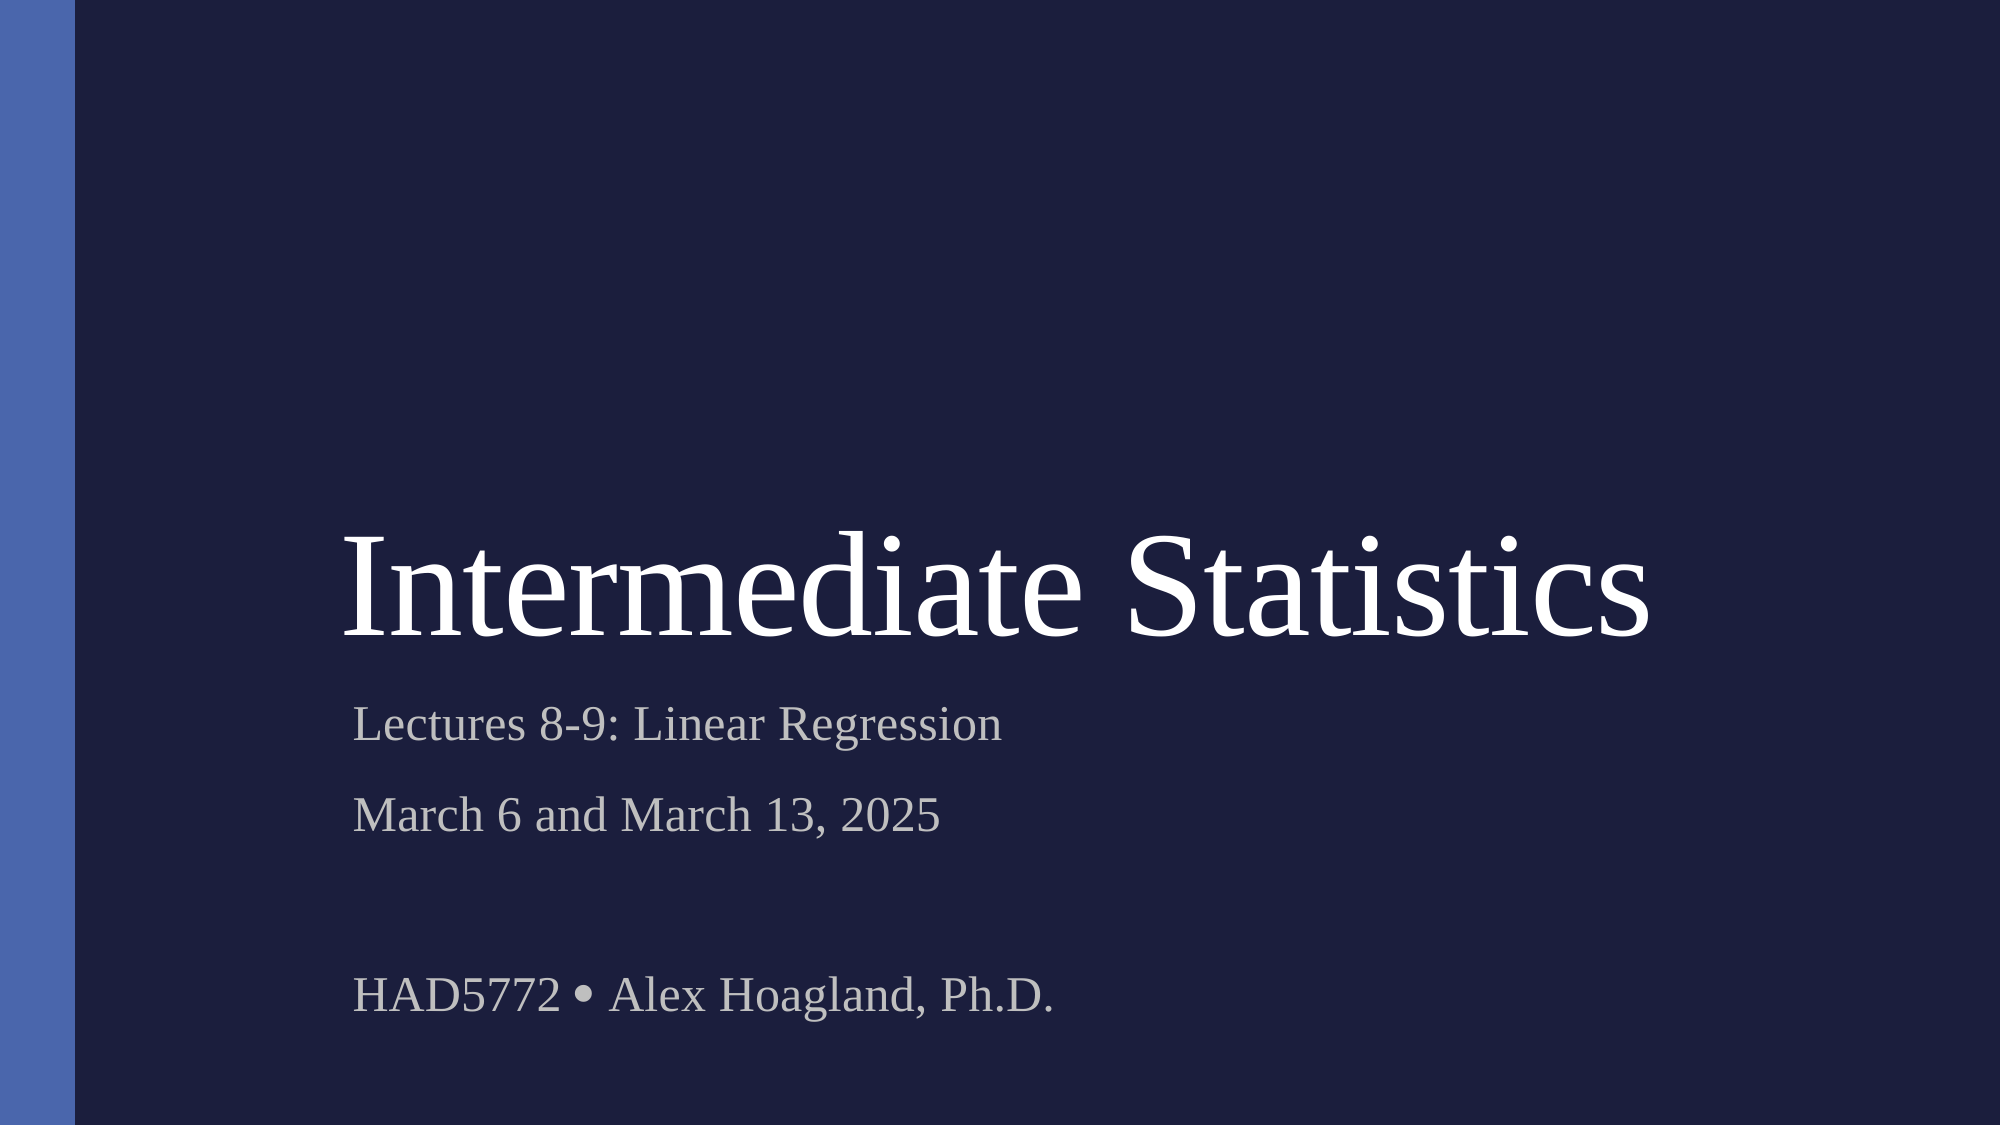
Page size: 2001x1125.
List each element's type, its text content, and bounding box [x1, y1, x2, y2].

subtitle Lectures 8-9: Linear Regression March 6 and March 13, 2025 HAD5772  Alex Hoagland, Ph.D. [337, 687, 1863, 1013]
title Intermediate Statistics [324, 362, 1888, 674]
